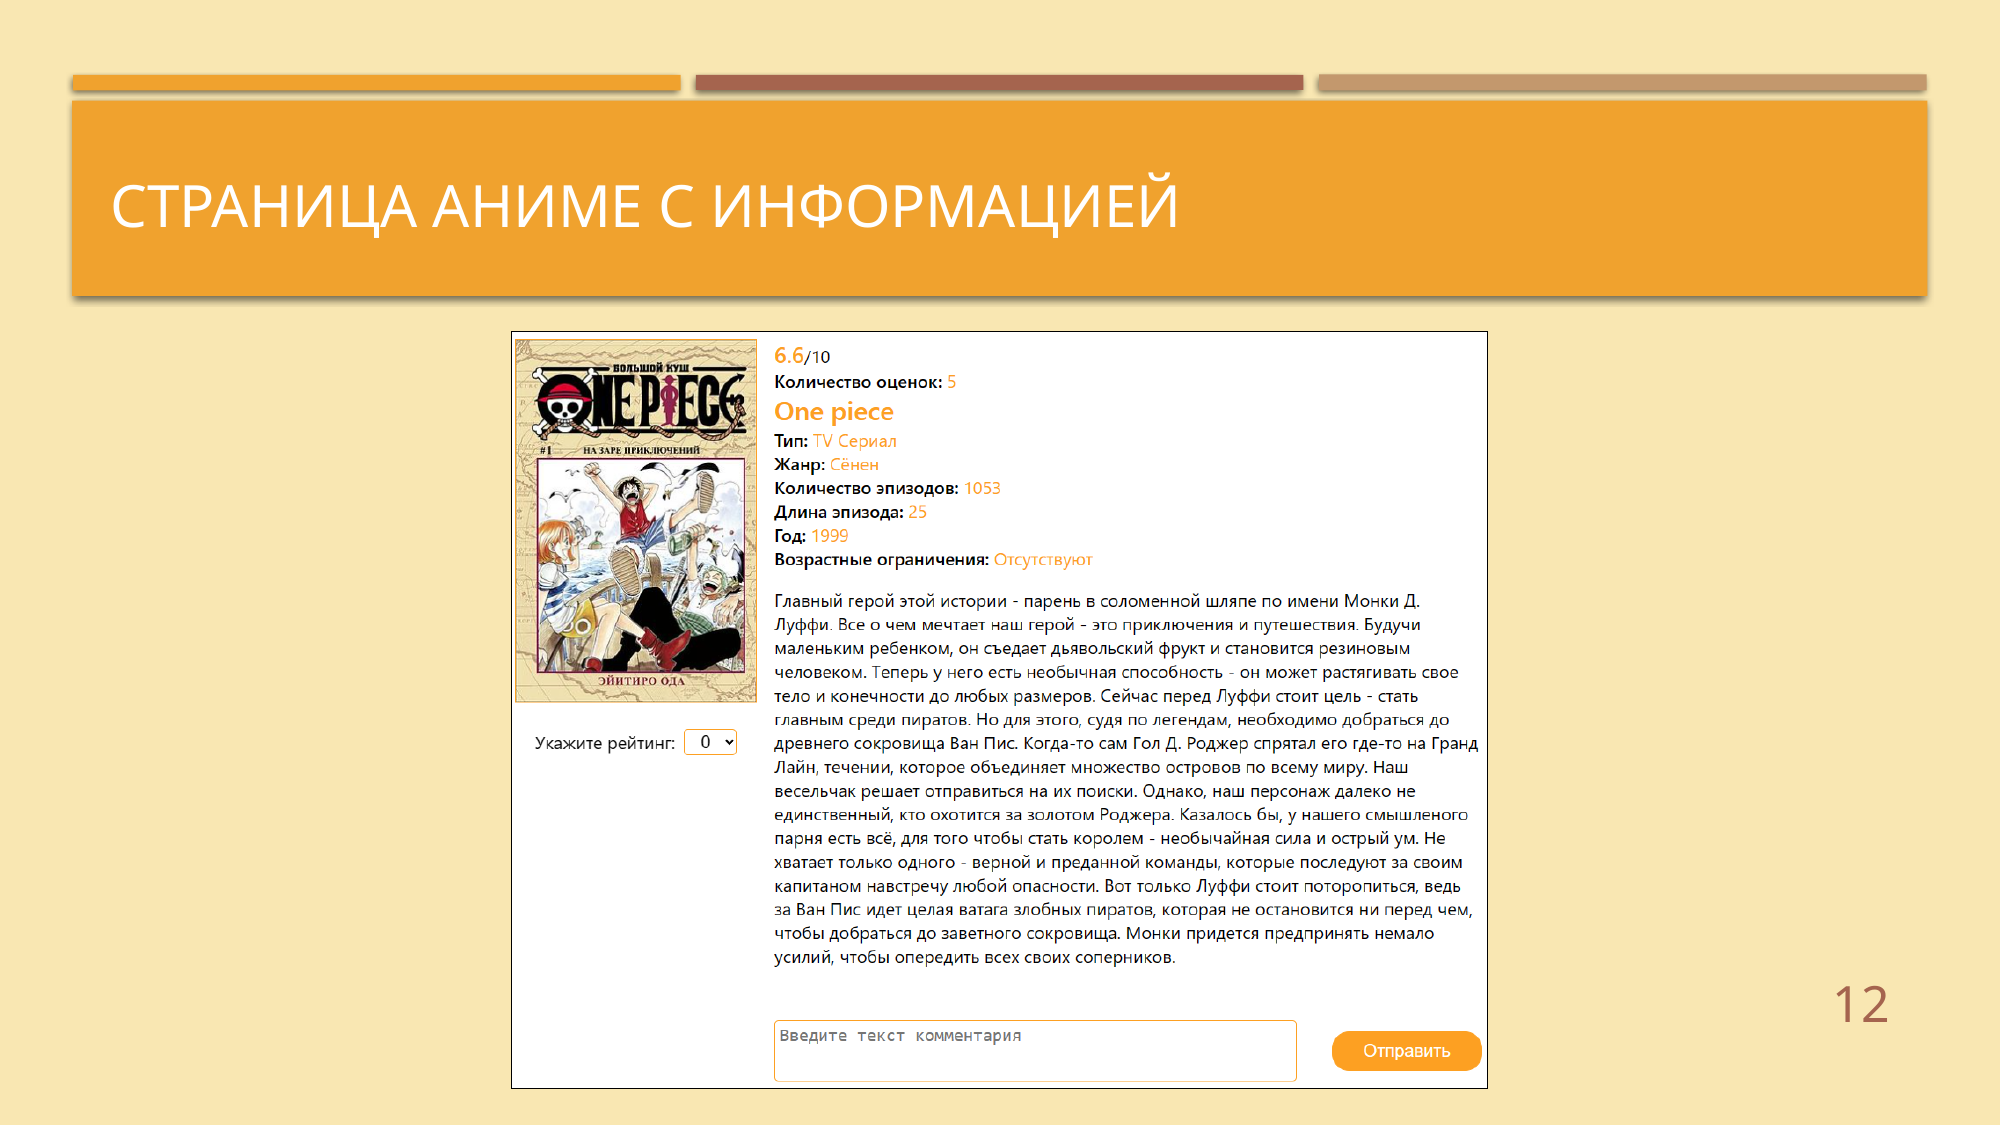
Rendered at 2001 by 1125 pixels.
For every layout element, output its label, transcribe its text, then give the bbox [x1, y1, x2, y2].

slide_number 12 [1732, 977, 1905, 1037]
title Страница аниме с информацией [95, 80, 1905, 248]
picture [511, 330, 1489, 1090]
